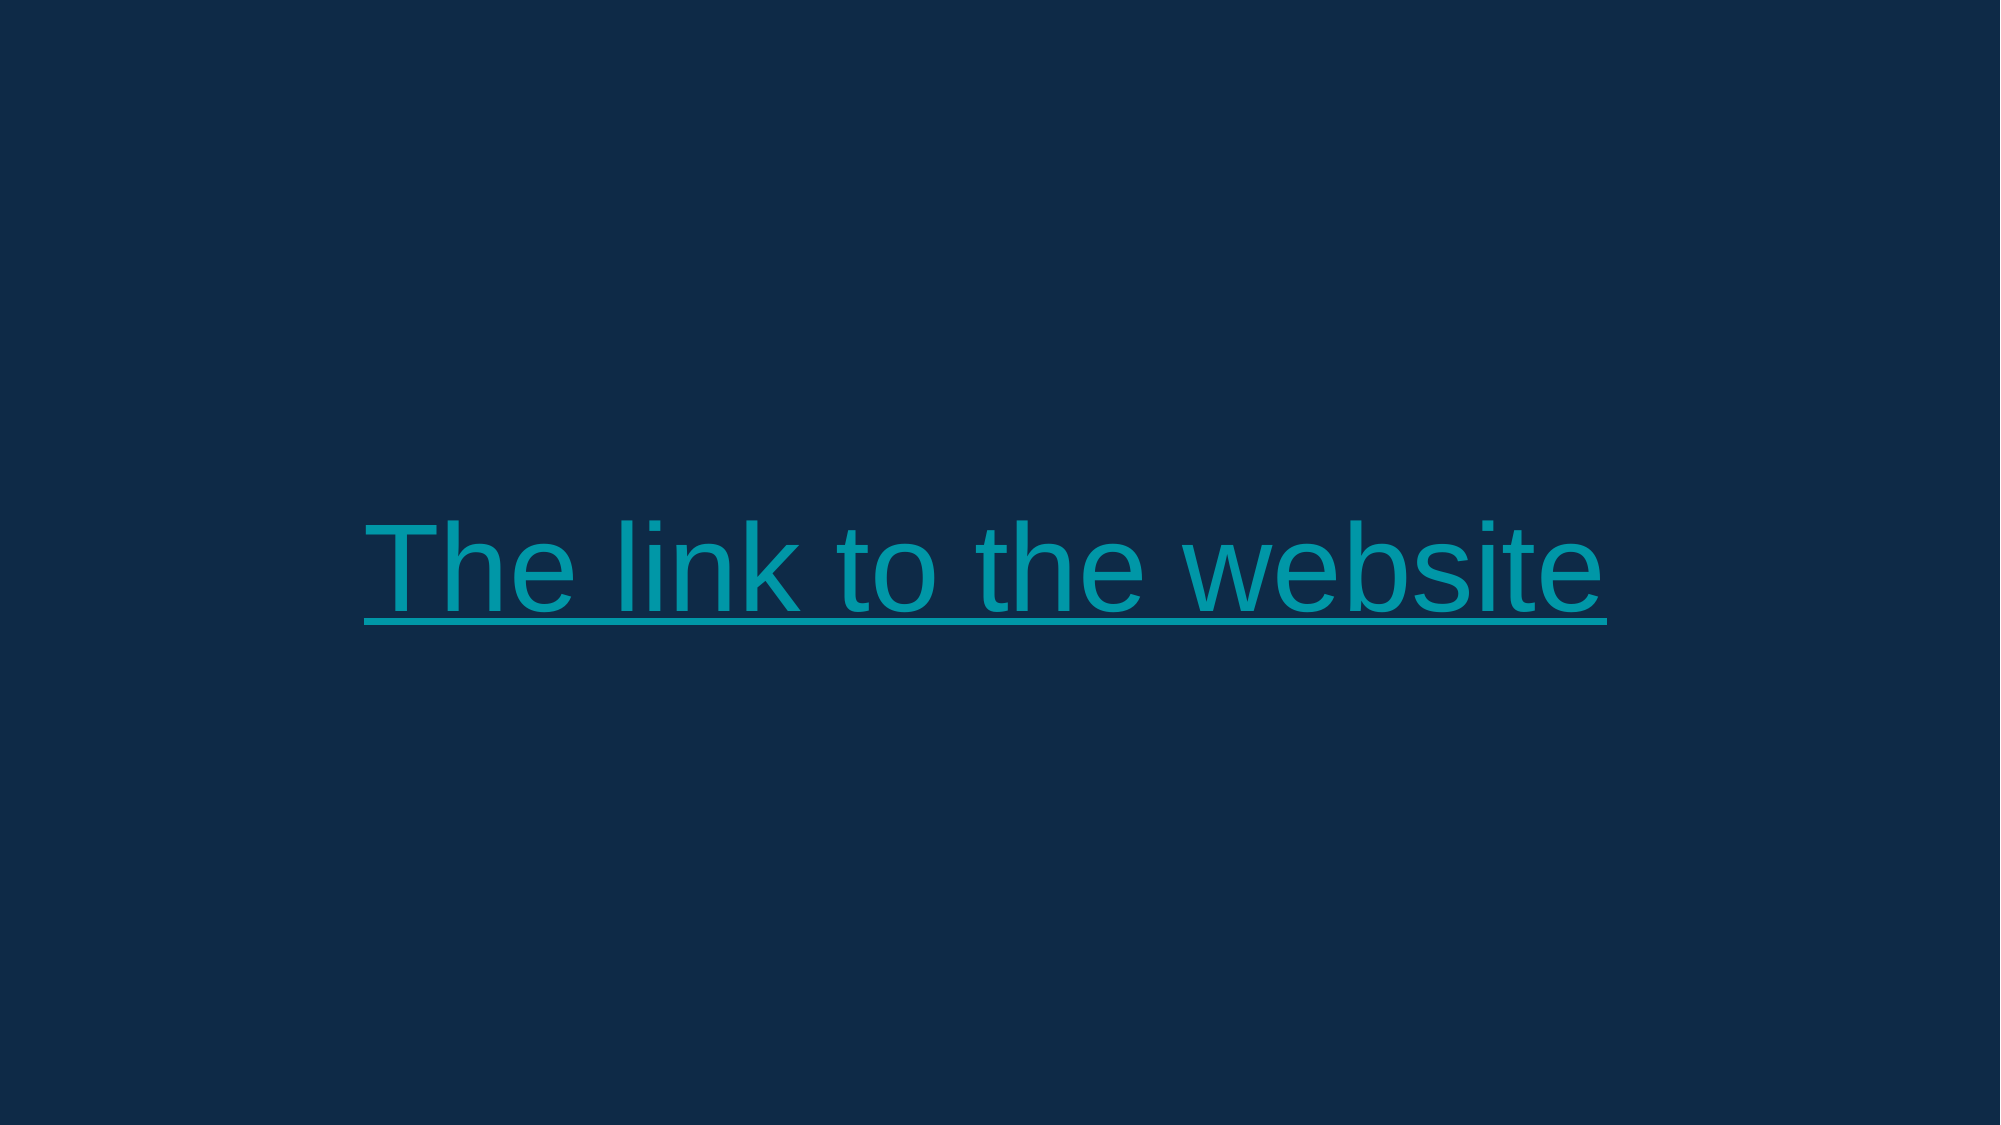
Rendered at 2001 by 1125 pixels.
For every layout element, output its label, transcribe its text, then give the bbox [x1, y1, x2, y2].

text_box The link to the website [348, 479, 1652, 644]
